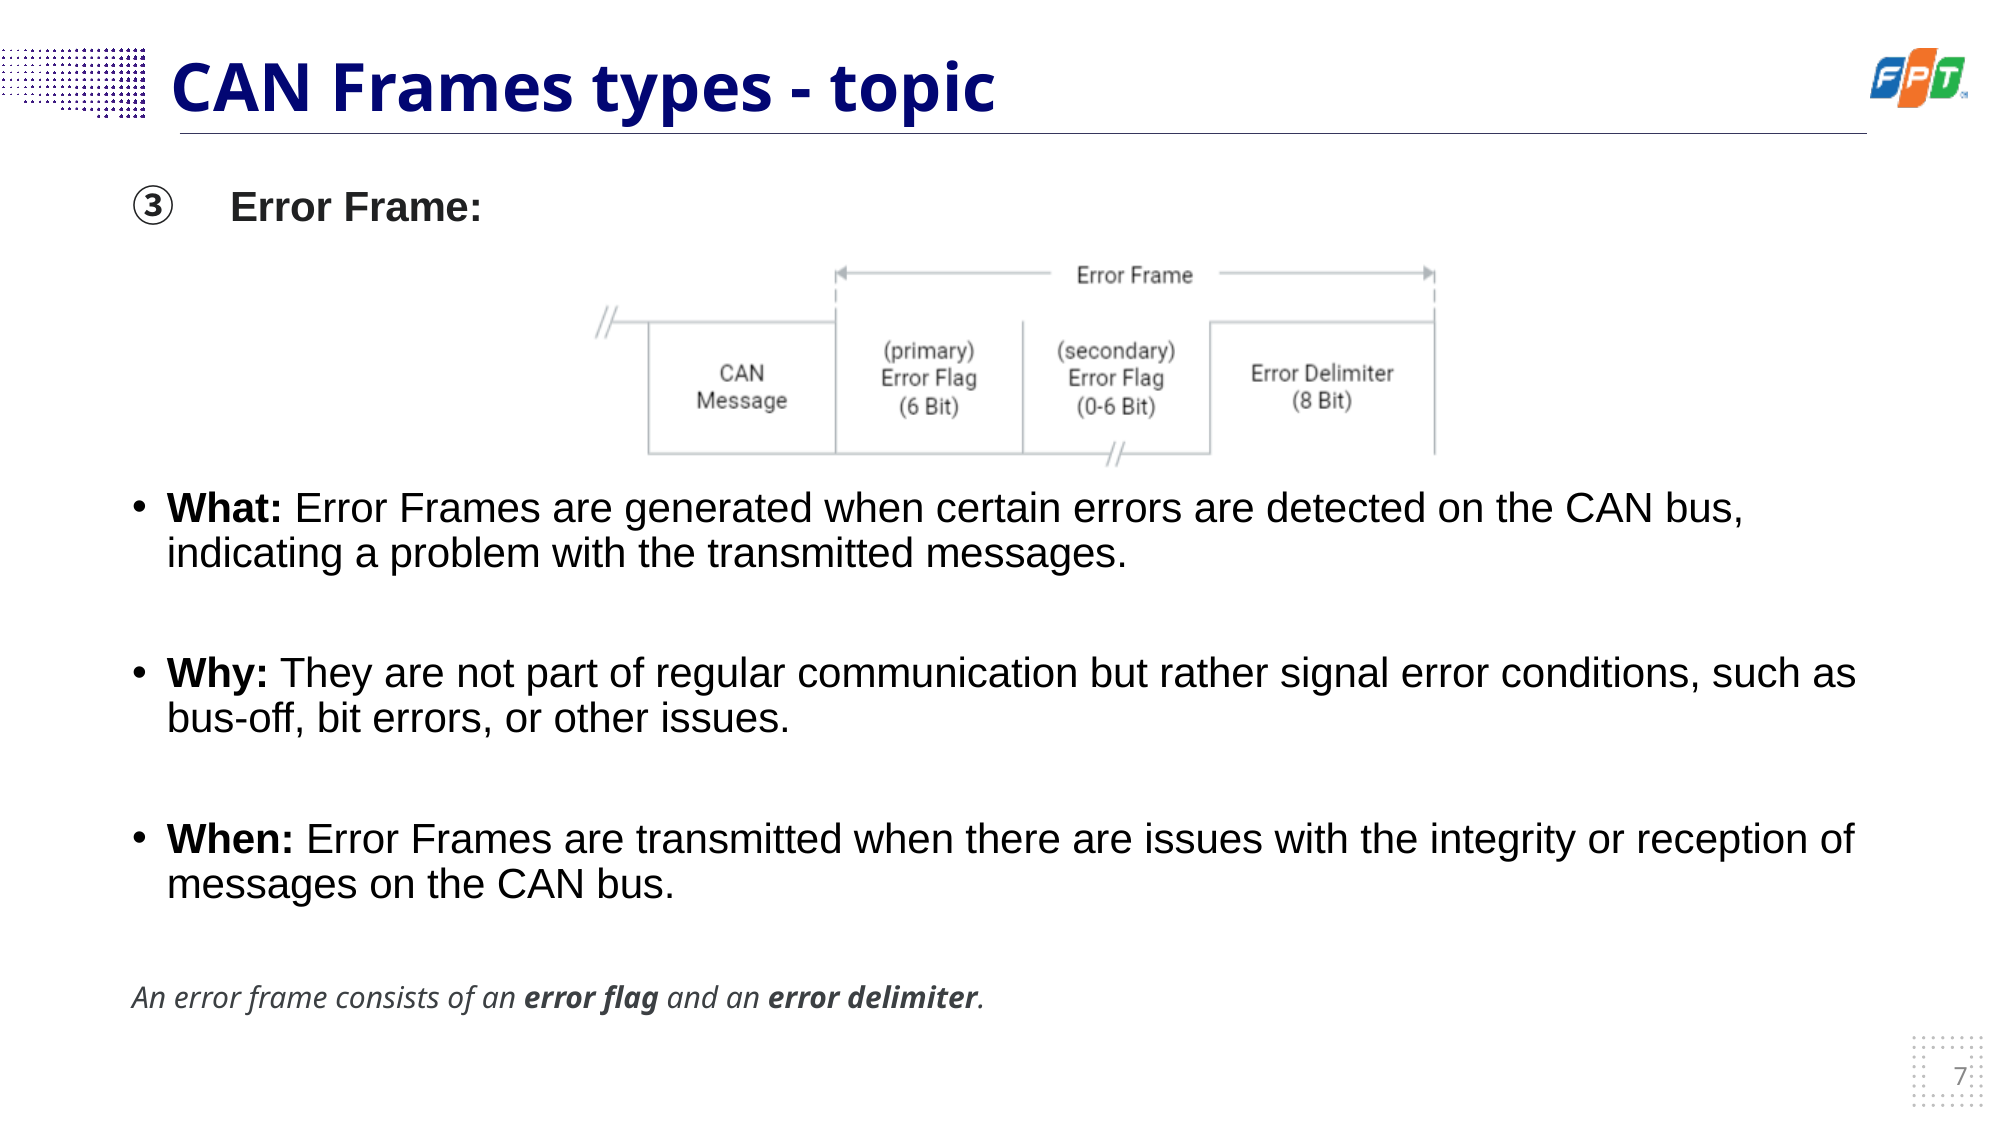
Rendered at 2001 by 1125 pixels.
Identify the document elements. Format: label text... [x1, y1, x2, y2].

title CAN Frames types - topic [155, 45, 1872, 136]
list ③ Error Frame: What: Error Frames are generated when certain errors are detected on the CAN bus, indicating a problem with the transmitted messages. Why: They are not part of regular communication but rather signal error conditions, such as bus-off, bit errors, or other issues. When: Error Frames are transmitted when there are issues with the integrity or reception of messages on the CAN bus. An error frame consists of an error flag and an error delimiter. [116, 177, 1872, 1033]
slide_number ‹#› [1898, 1047, 1983, 1108]
picture [585, 239, 1453, 469]
picture [1872, 48, 1968, 111]
